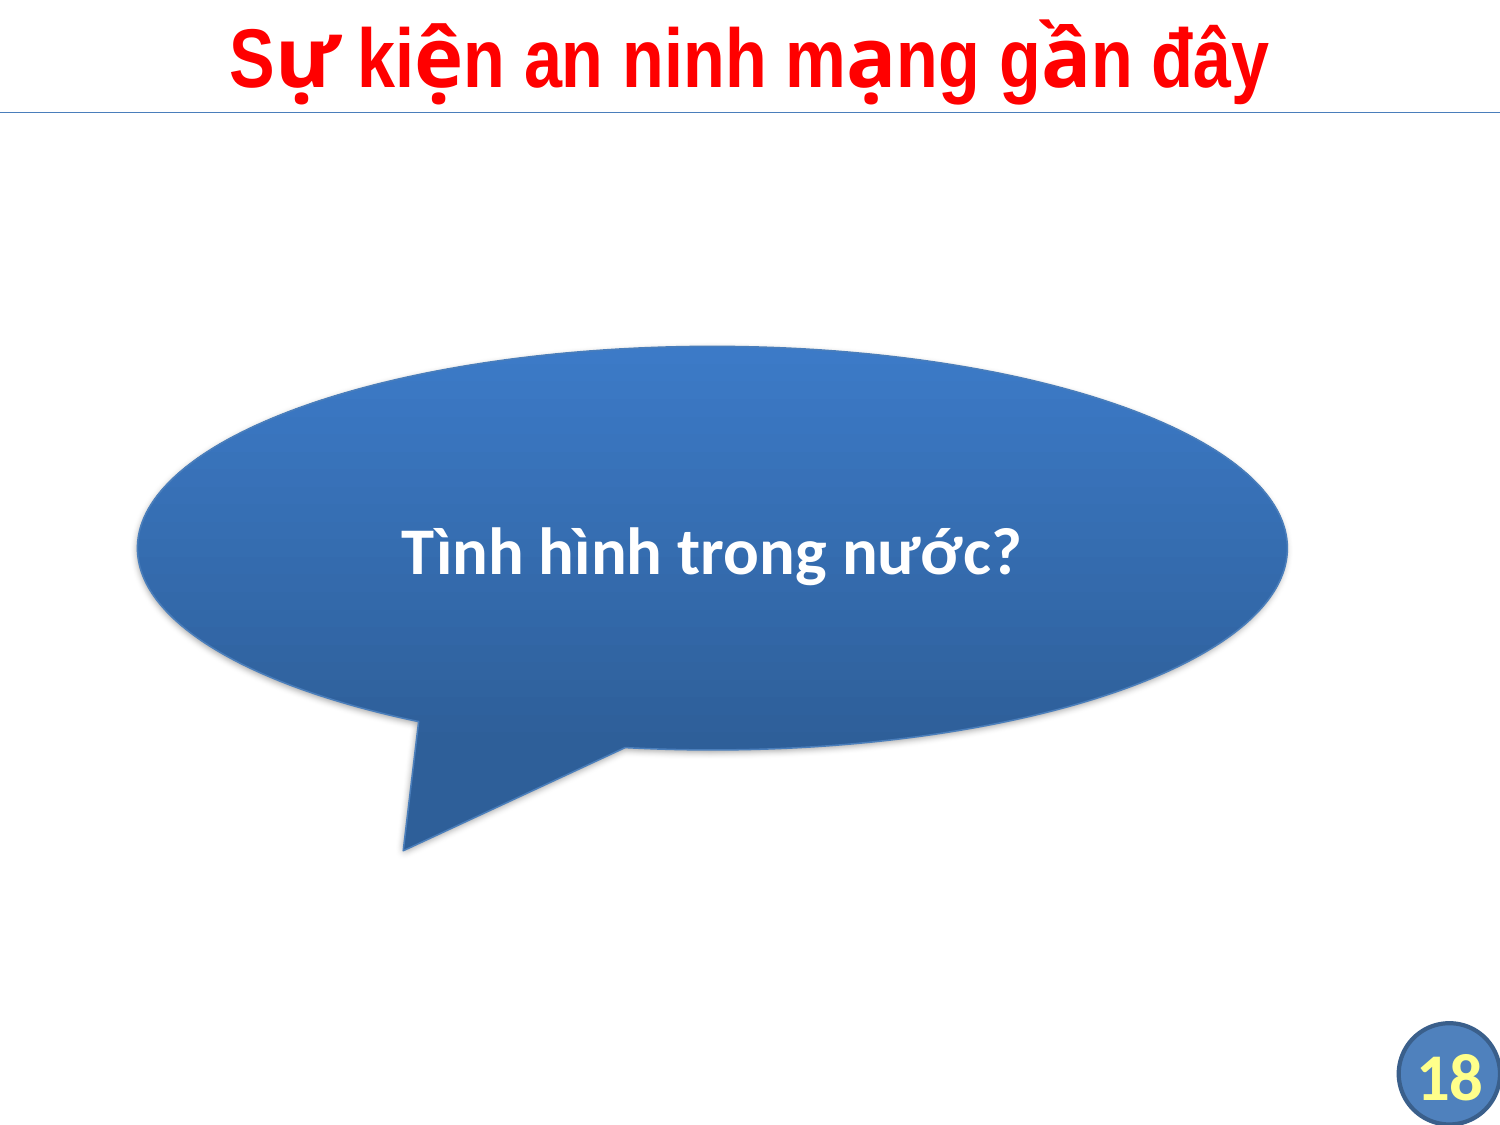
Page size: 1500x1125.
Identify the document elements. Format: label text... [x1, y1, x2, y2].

text_box Tình hình trong nước? [136, 345, 1289, 852]
title Sự kiện an ninh mạng gần đây [0, 0, 1500, 113]
slide_number 18 [1399, 1023, 1500, 1125]
